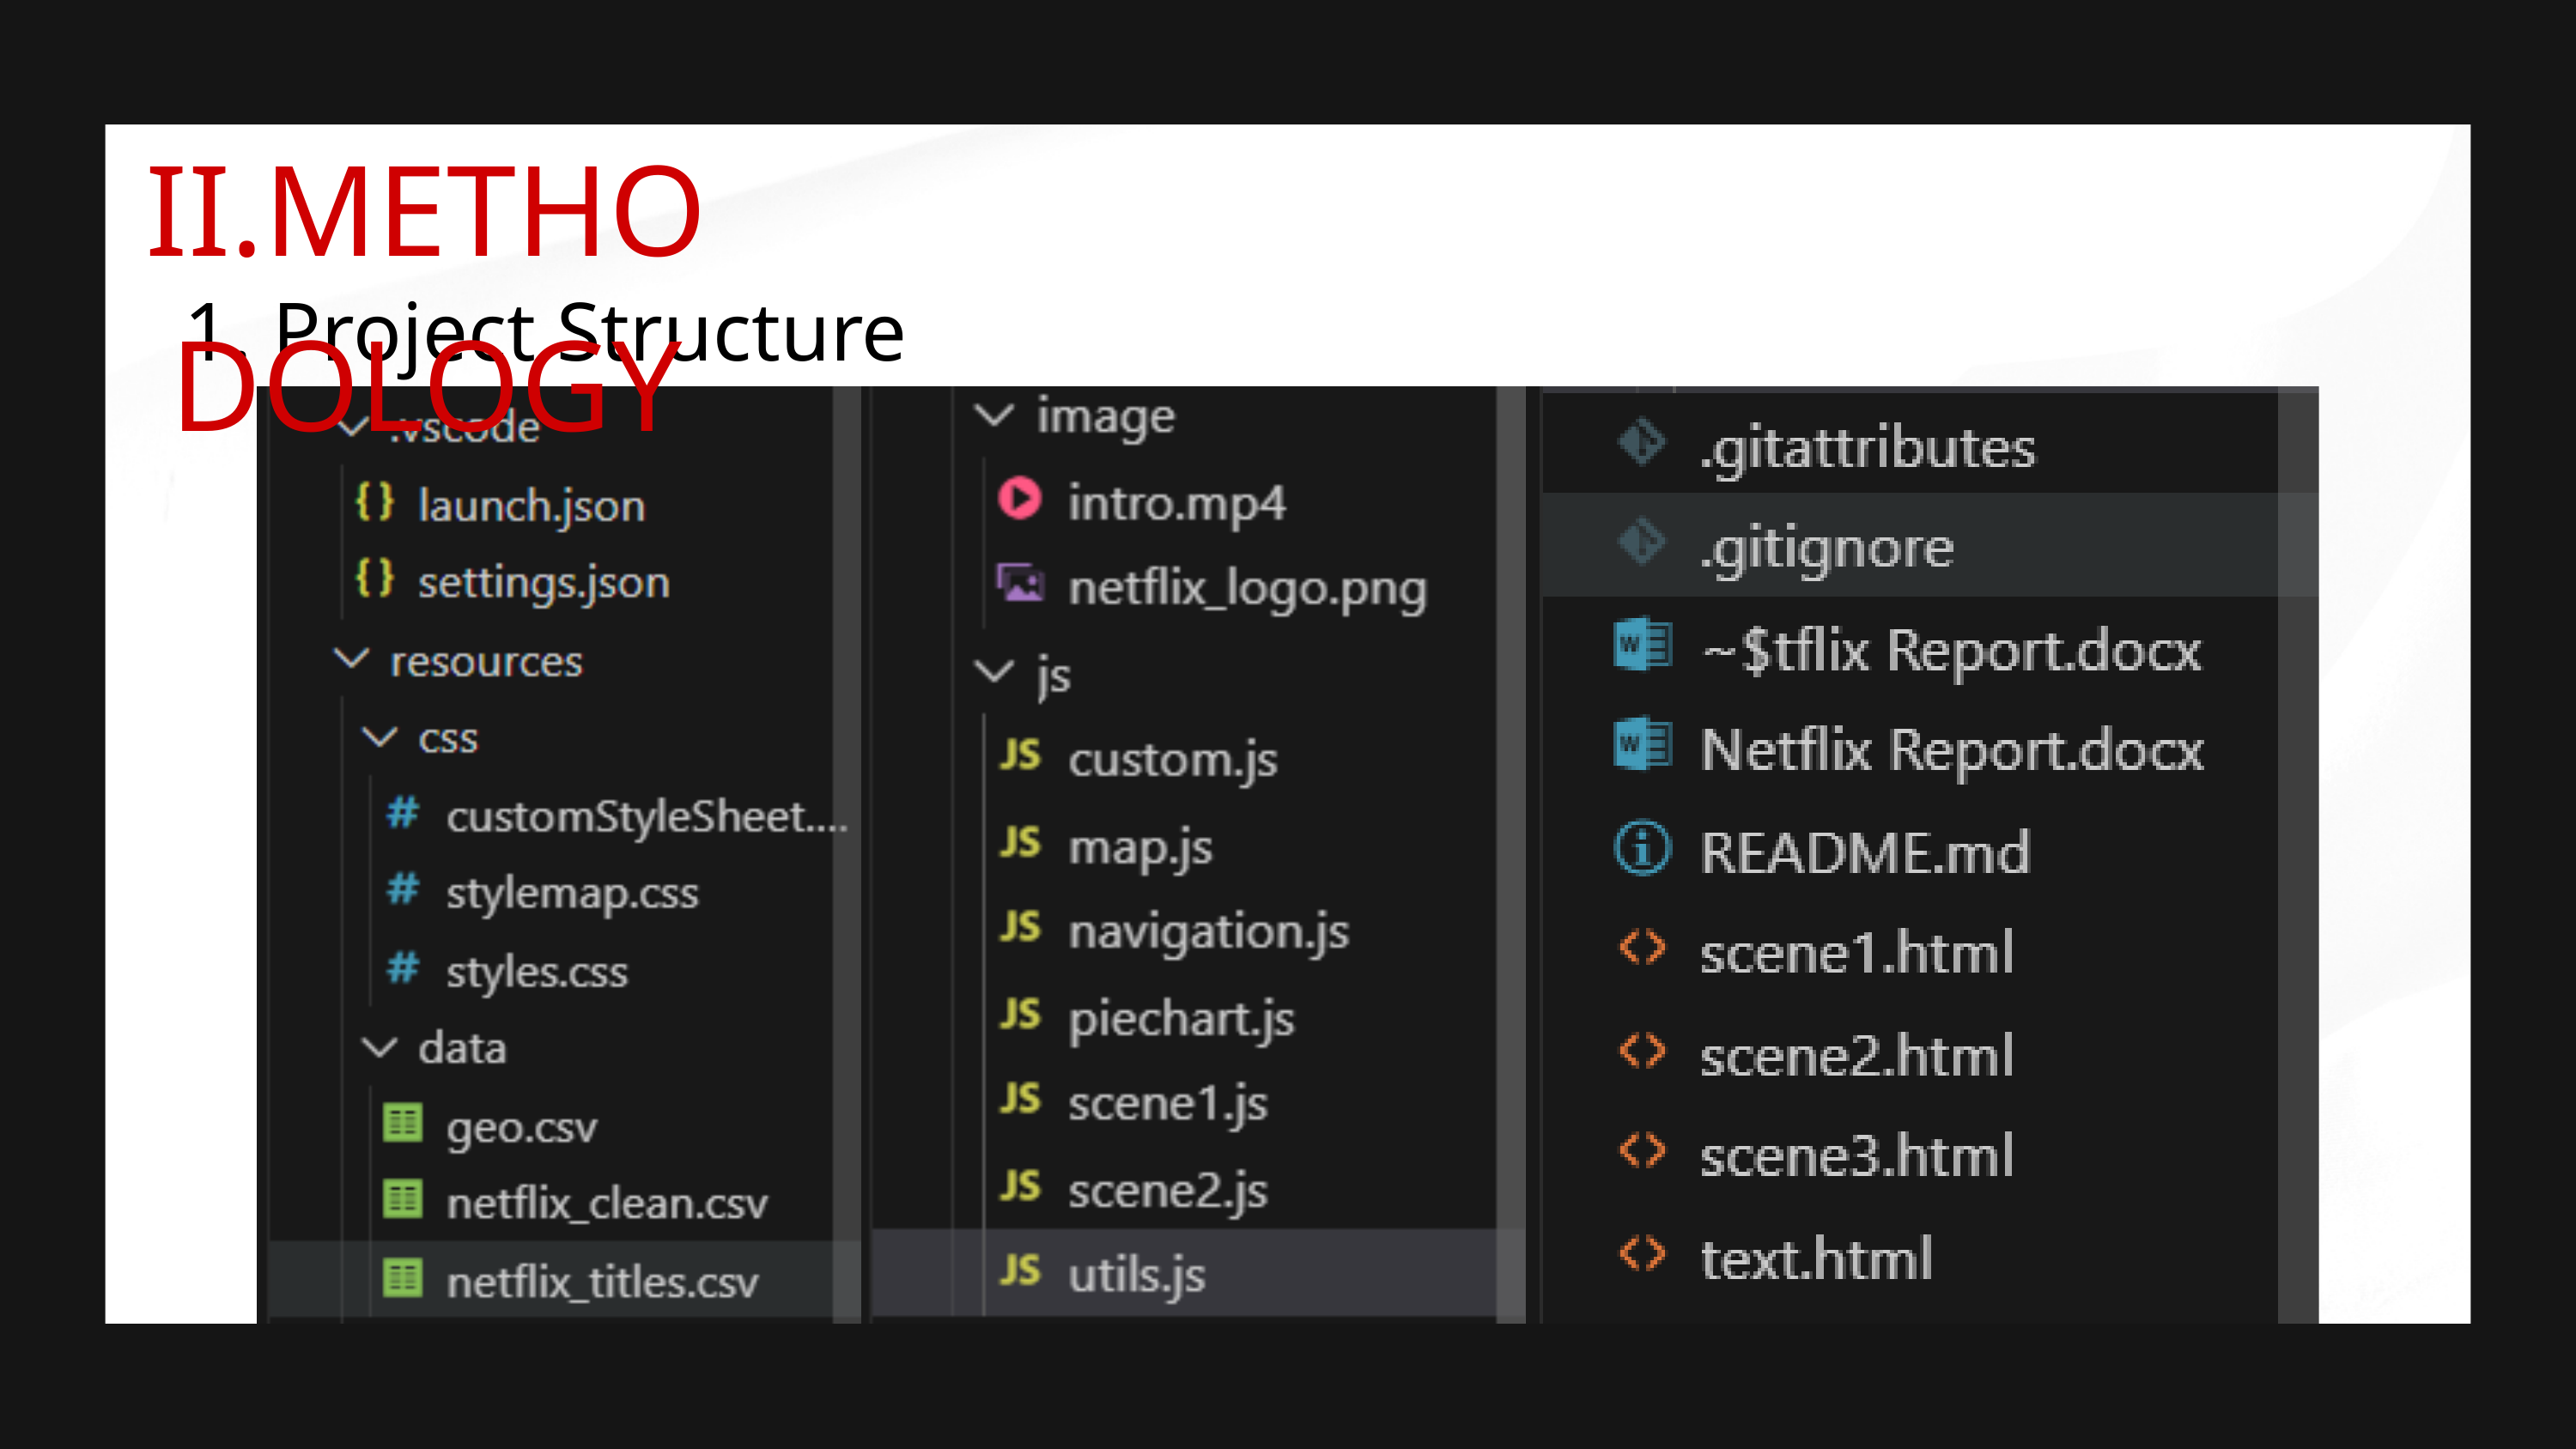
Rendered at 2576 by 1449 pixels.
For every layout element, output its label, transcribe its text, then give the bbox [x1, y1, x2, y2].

text_box [748, 124, 2471, 1325]
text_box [256, 385, 2319, 1325]
text_box [105, 457, 250, 1325]
text_box II.METHODOLOGY [105, 106, 748, 457]
text_box 1. Project Structure [748, 264, 948, 377]
